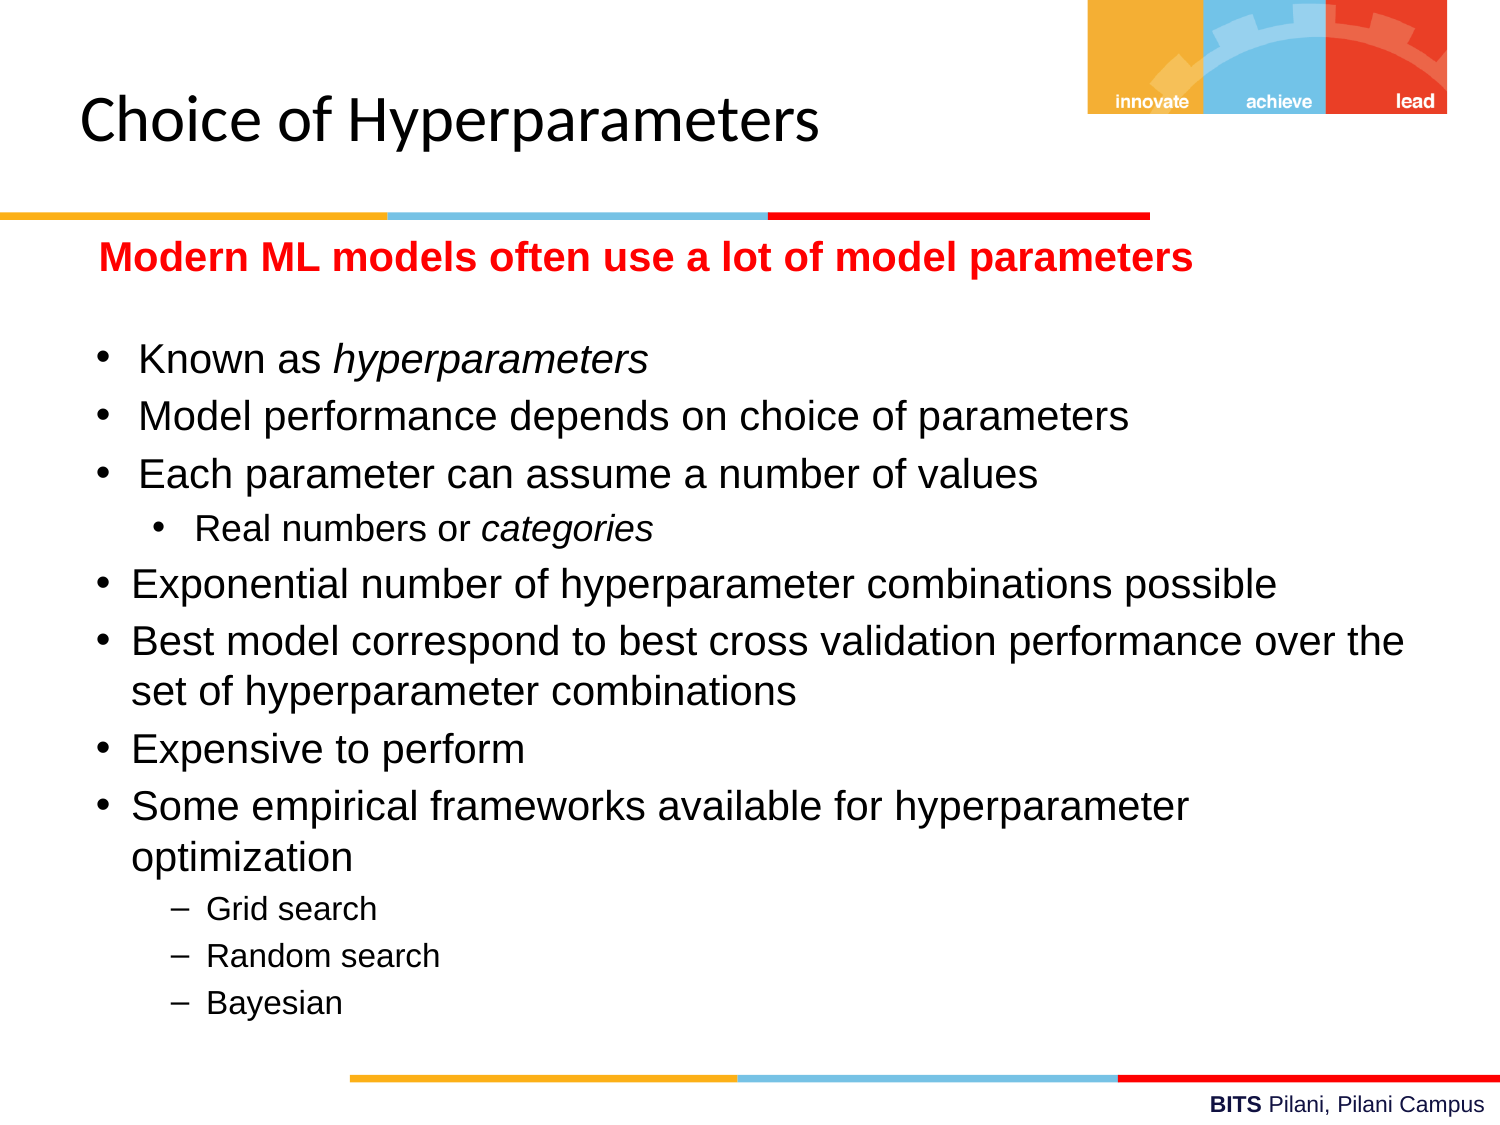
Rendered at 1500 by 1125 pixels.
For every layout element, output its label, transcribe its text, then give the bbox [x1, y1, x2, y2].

list Known as hyperparameters Model performance depends on choice of parameters Each parameter can assume a number of values Real numbers or categories Exponential number of hyperparameter combinations possible Best model correspond to best cross validation performance over the set of hyperparameter combinations Expensive to perform Some empirical frameworks available for hyperparameter optimization Grid search Random search Bayesian [79, 324, 1430, 1125]
list Modern ML models often use a lot of model parameters [79, 221, 1457, 287]
title Choice of Hyperparameters [64, 45, 1069, 185]
picture [1087, 0, 1448, 114]
